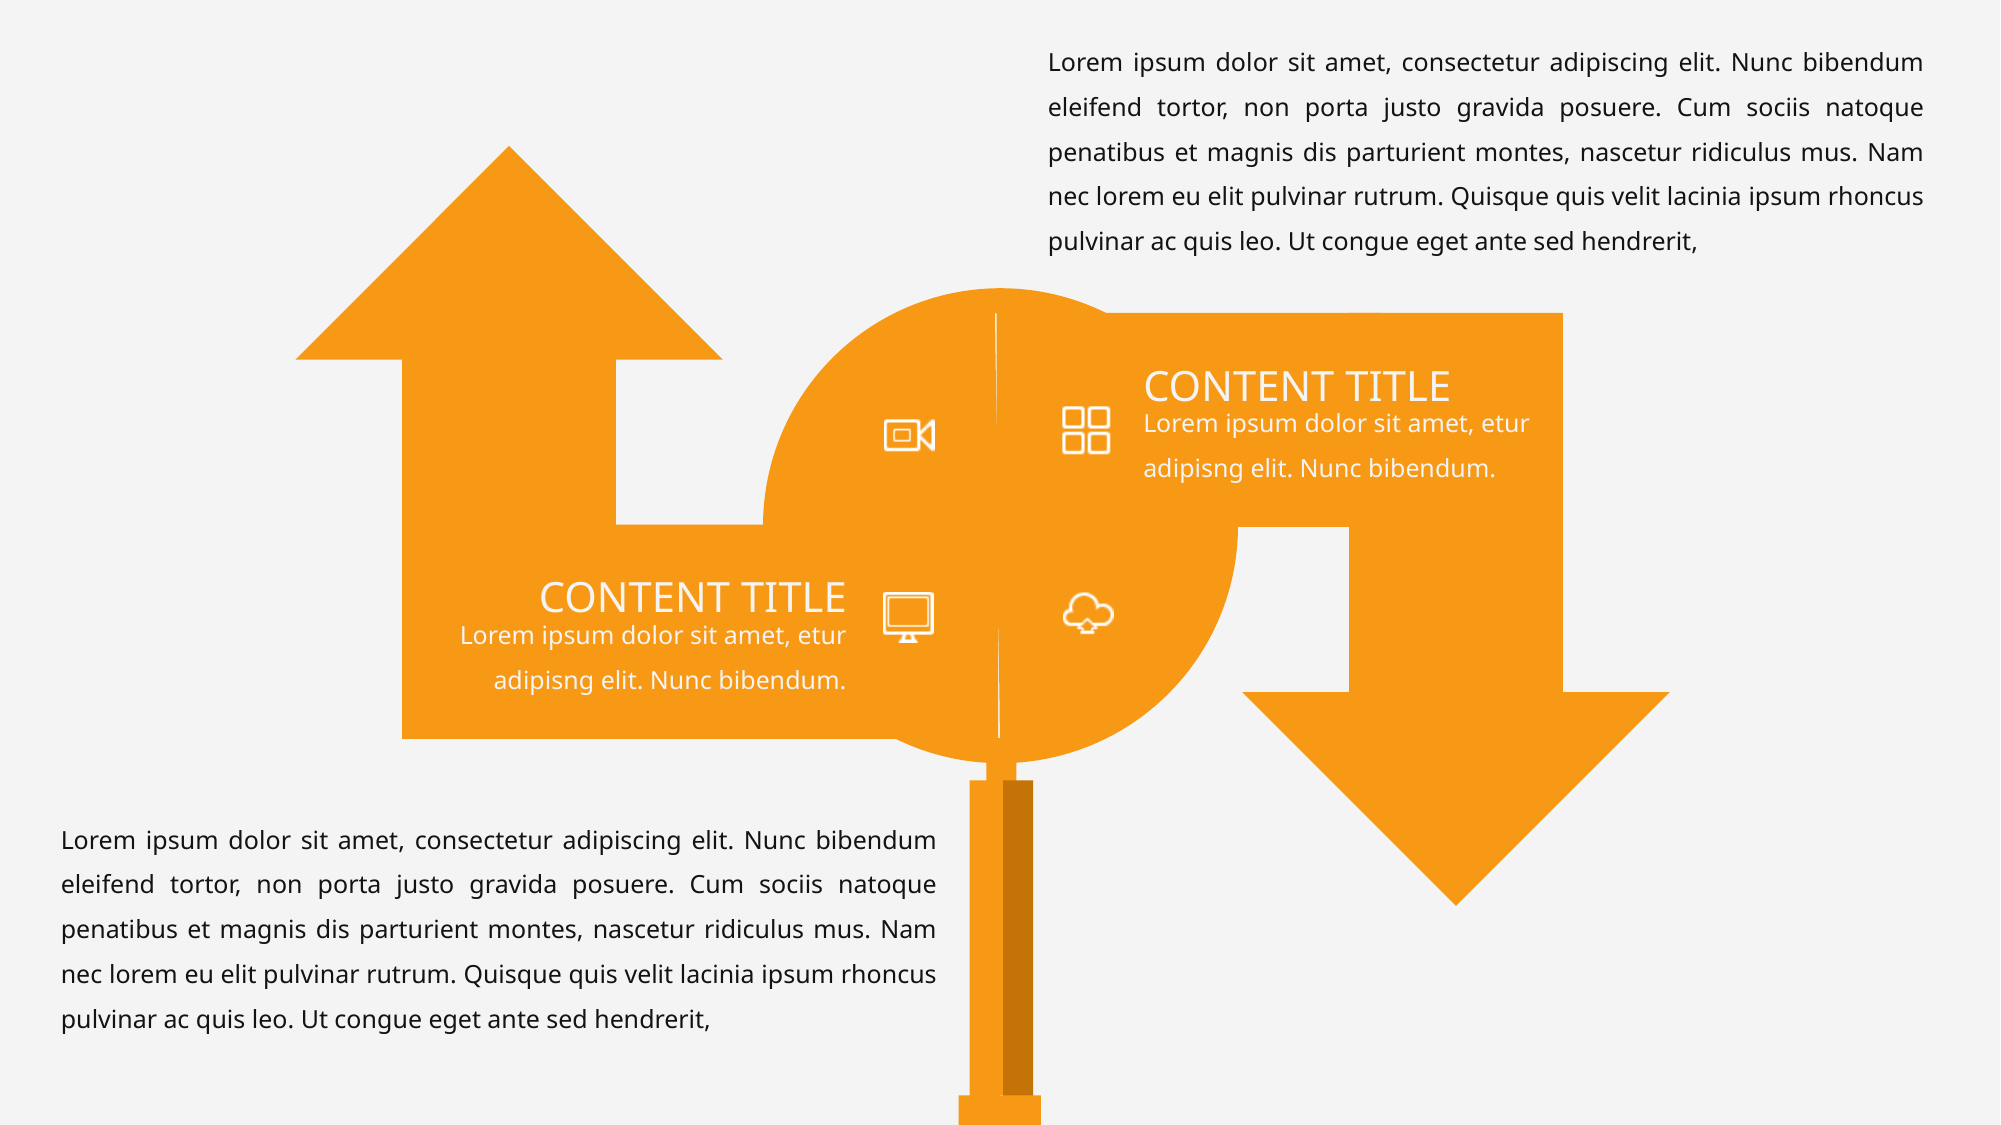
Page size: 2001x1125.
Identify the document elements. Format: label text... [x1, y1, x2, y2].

text_box Lorem ipsum dolor sit amet, consectetur adipiscing elit. Nunc bibendum eleifend tortor, non porta justo gravida posuere. Cum sociis natoque penatibus et magnis dis parturient montes, nascetur ridiculus mus. Nam nec lorem eu elit pulvinar rutrum. Quisque quis velit lacinia ipsum rhoncus pulvinar ac quis leo. Ut congue eget ante sed hendrerit, [46, 801, 295, 1041]
text_box Lorem ipsum dolor sit amet, consectetur adipiscing elit. Nunc bibendum eleifend tortor, non porta justo gravida posuere. Cum sociis natoque penatibus et magnis dis parturient montes, nascetur ridiculus mus. Nam nec lorem eu elit pulvinar rutrum. Quisque quis velit lacinia ipsum rhoncus pulvinar ac quis leo. Ut congue eget ante sed hendrerit, [1033, 23, 1941, 264]
picture [884, 410, 935, 461]
picture [883, 592, 934, 643]
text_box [295, 145, 1670, 1125]
picture [1063, 588, 1114, 639]
picture [1061, 405, 1112, 456]
